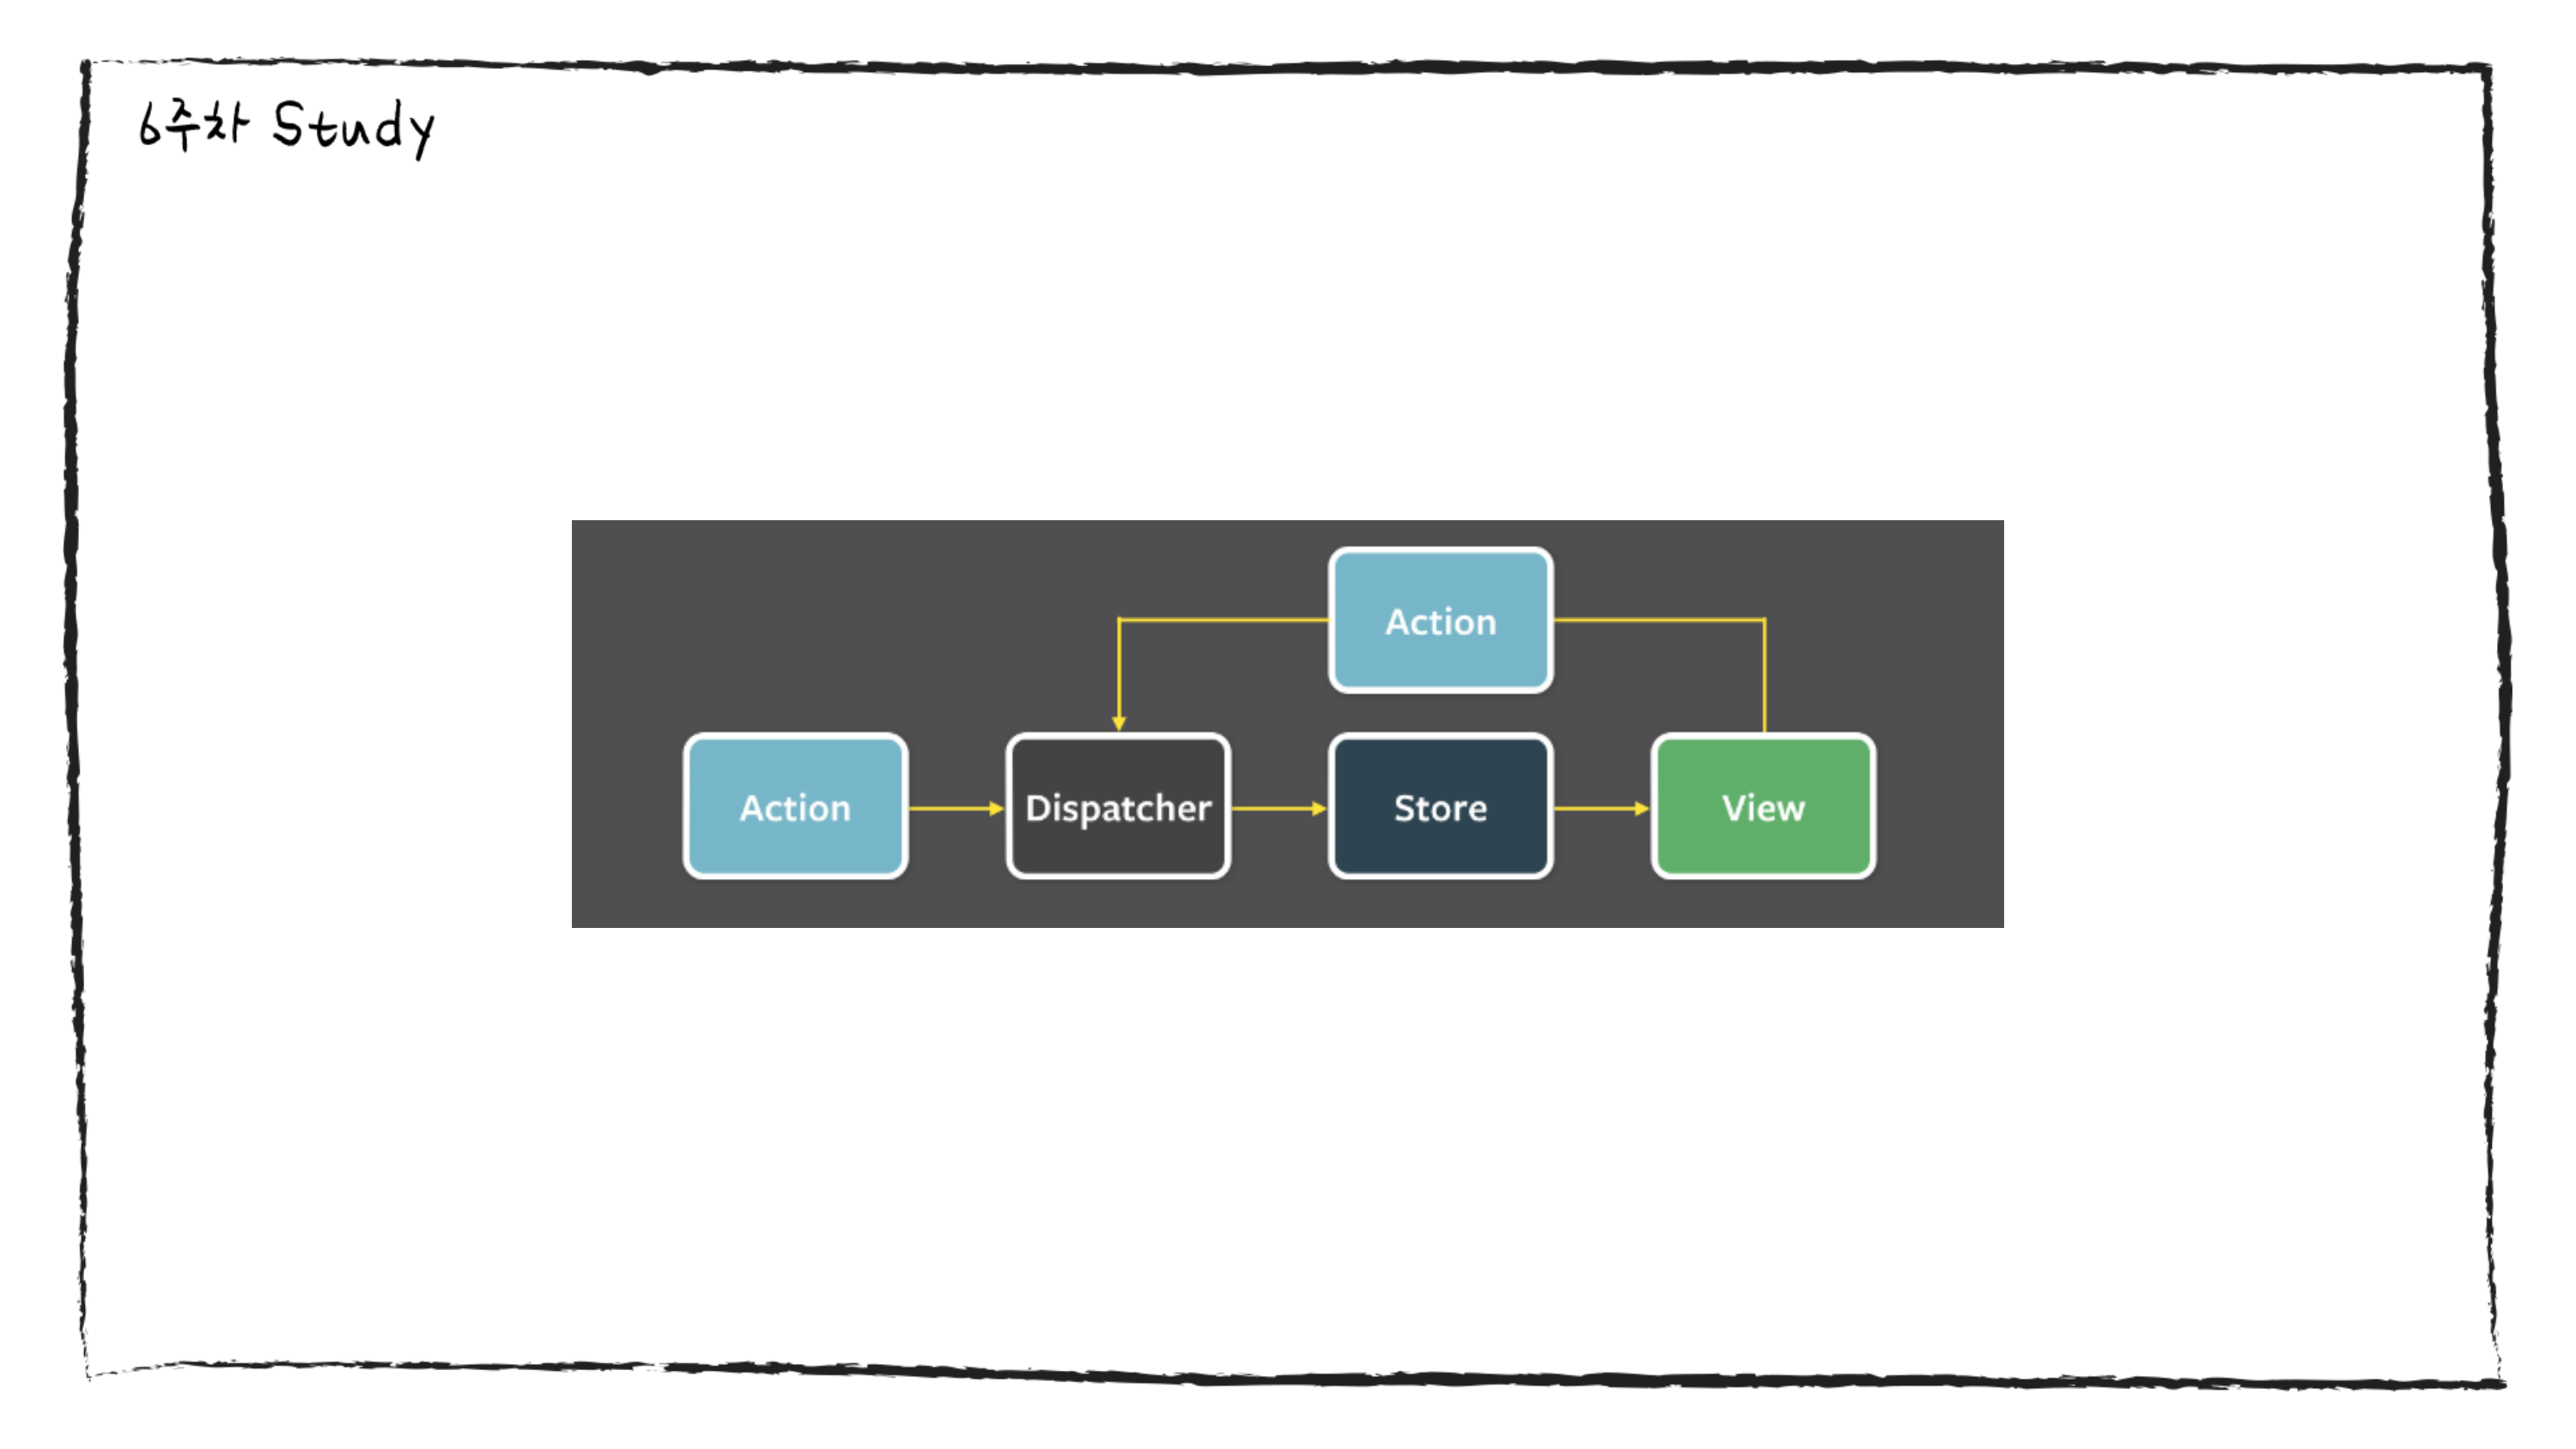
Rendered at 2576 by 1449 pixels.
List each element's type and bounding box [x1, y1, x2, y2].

text_box [63, 56, 2513, 1392]
picture [0, 70, 458, 193]
picture [571, 520, 2004, 928]
